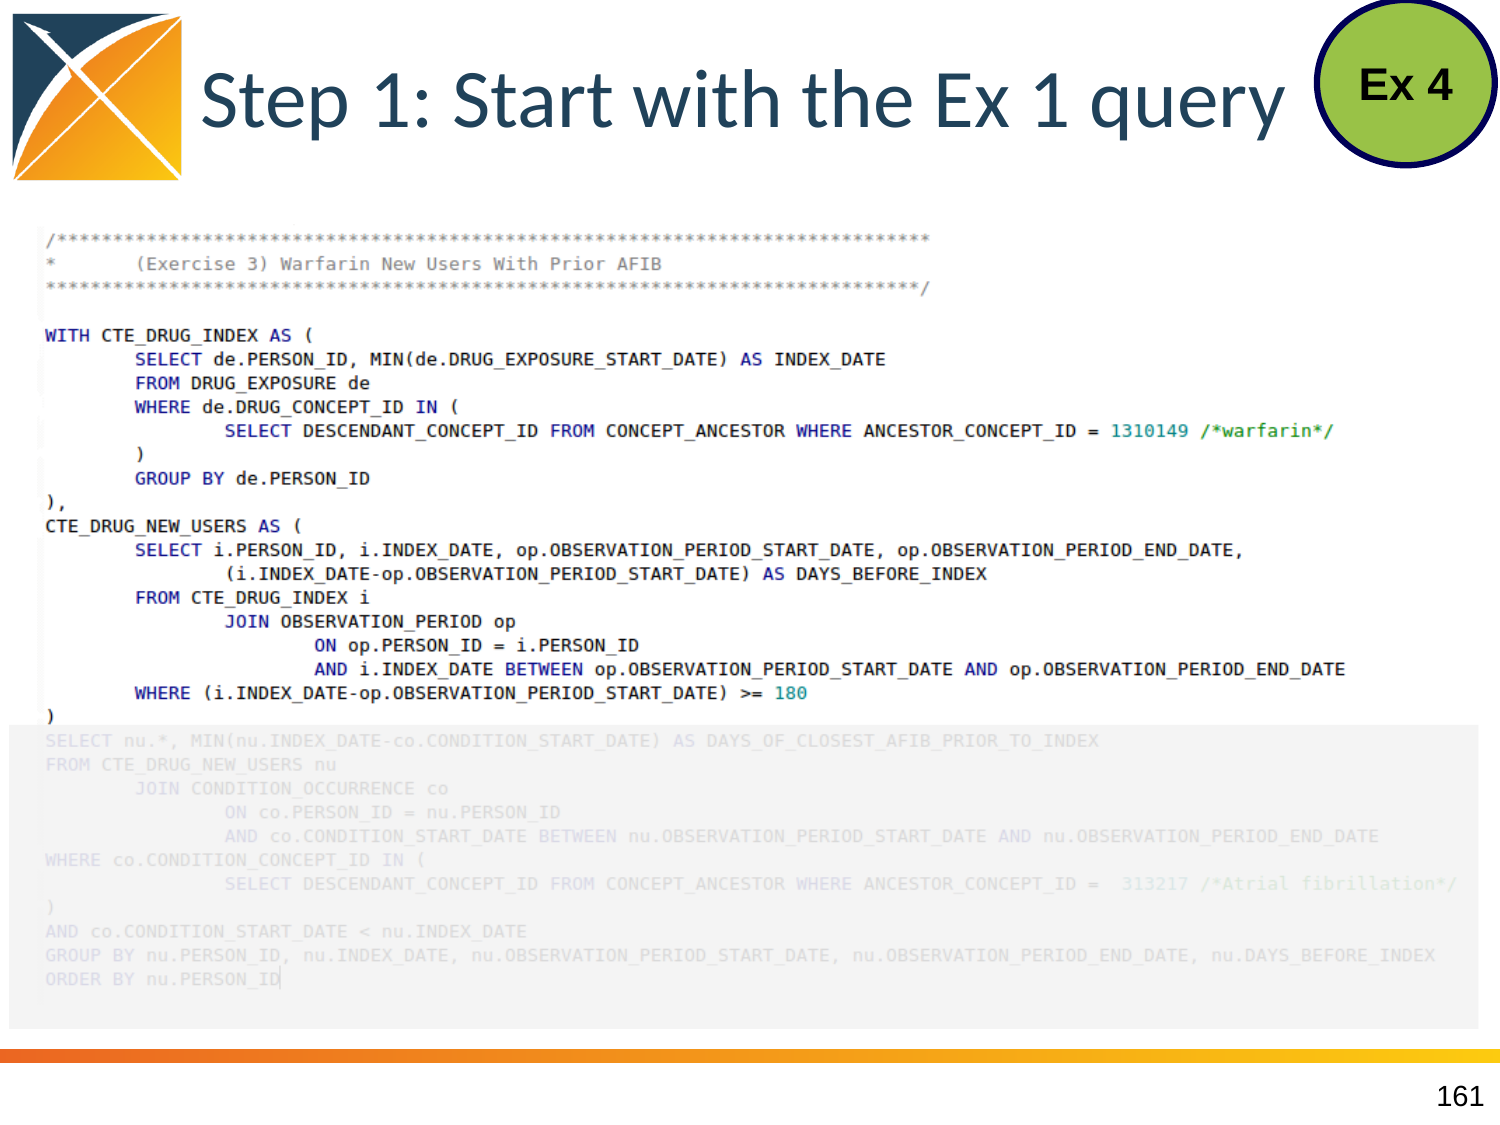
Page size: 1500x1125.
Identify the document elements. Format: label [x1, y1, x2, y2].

picture [37, 224, 1479, 1006]
slide_number [1149, 1065, 1500, 1125]
title [181, 24, 1307, 163]
picture [0, 0, 206, 200]
text_box [1316, 0, 1495, 166]
text_box [9, 724, 1479, 1029]
